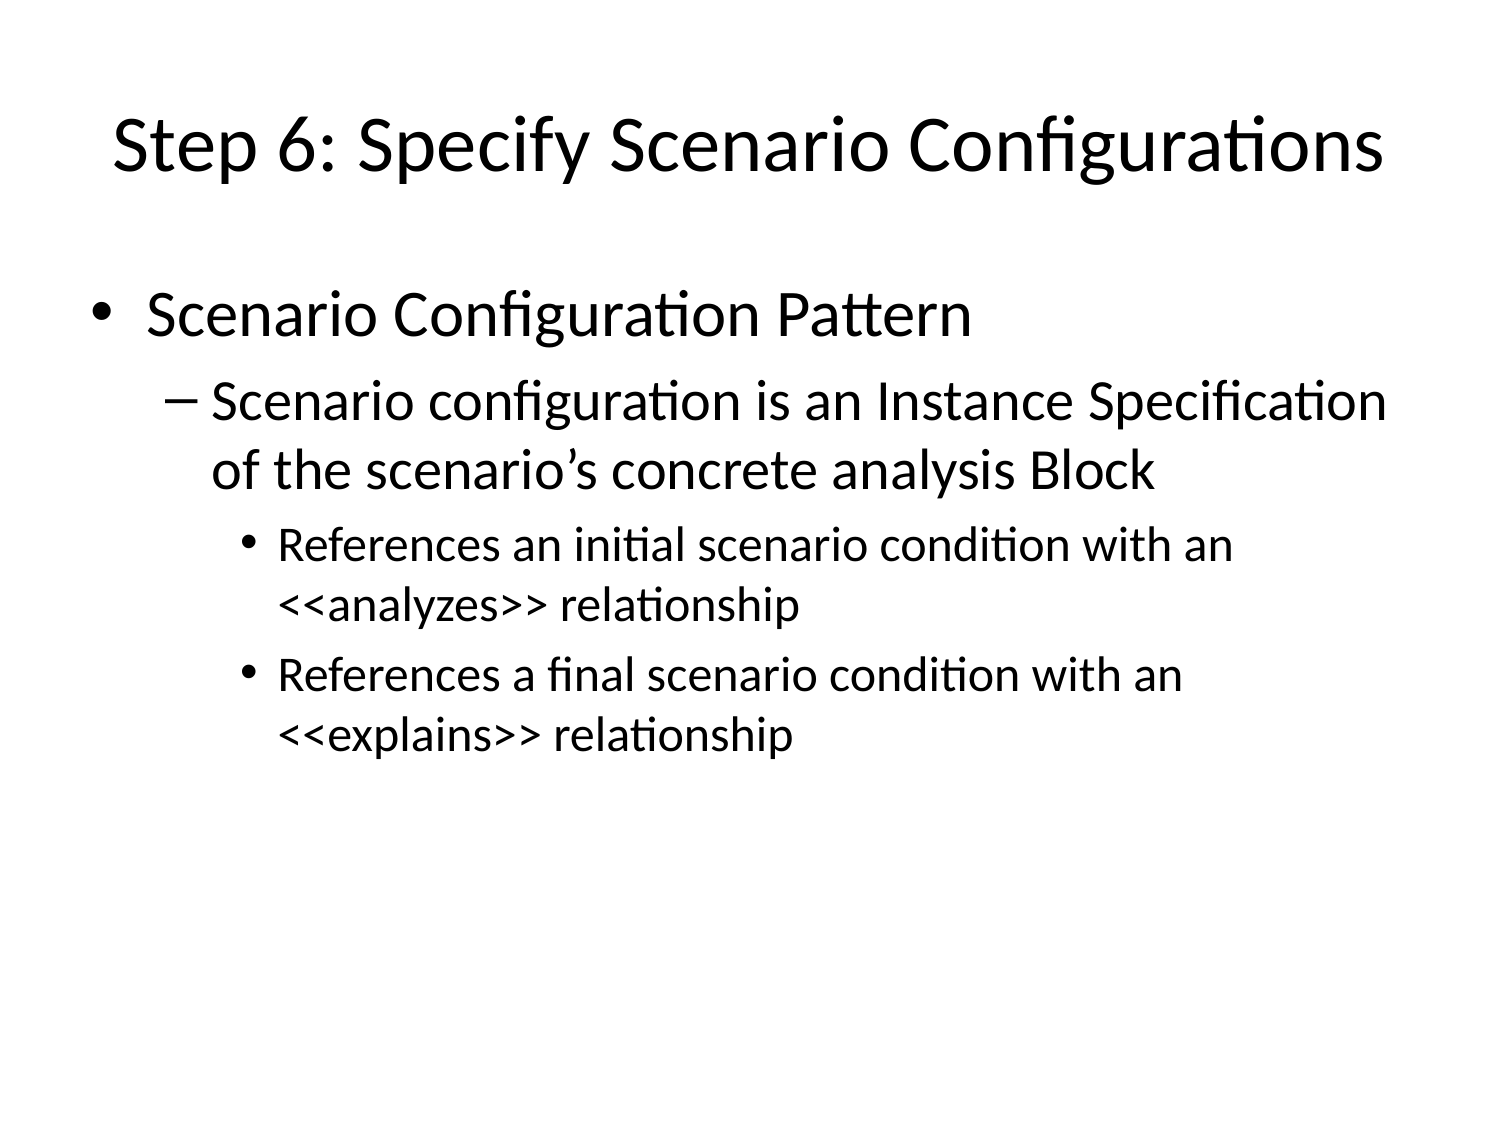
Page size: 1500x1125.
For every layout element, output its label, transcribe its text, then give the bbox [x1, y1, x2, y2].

title Step 6: Specify Scenario Configurations [75, 45, 1425, 233]
list Scenario Configuration Pattern Scenario configuration is an Instance Specification of the scenario’s concrete analysis Block References an initial scenario condition with an <<analyzes>> relationship References a final scenario condition with an <<explains>> relationship [75, 262, 1425, 1005]
